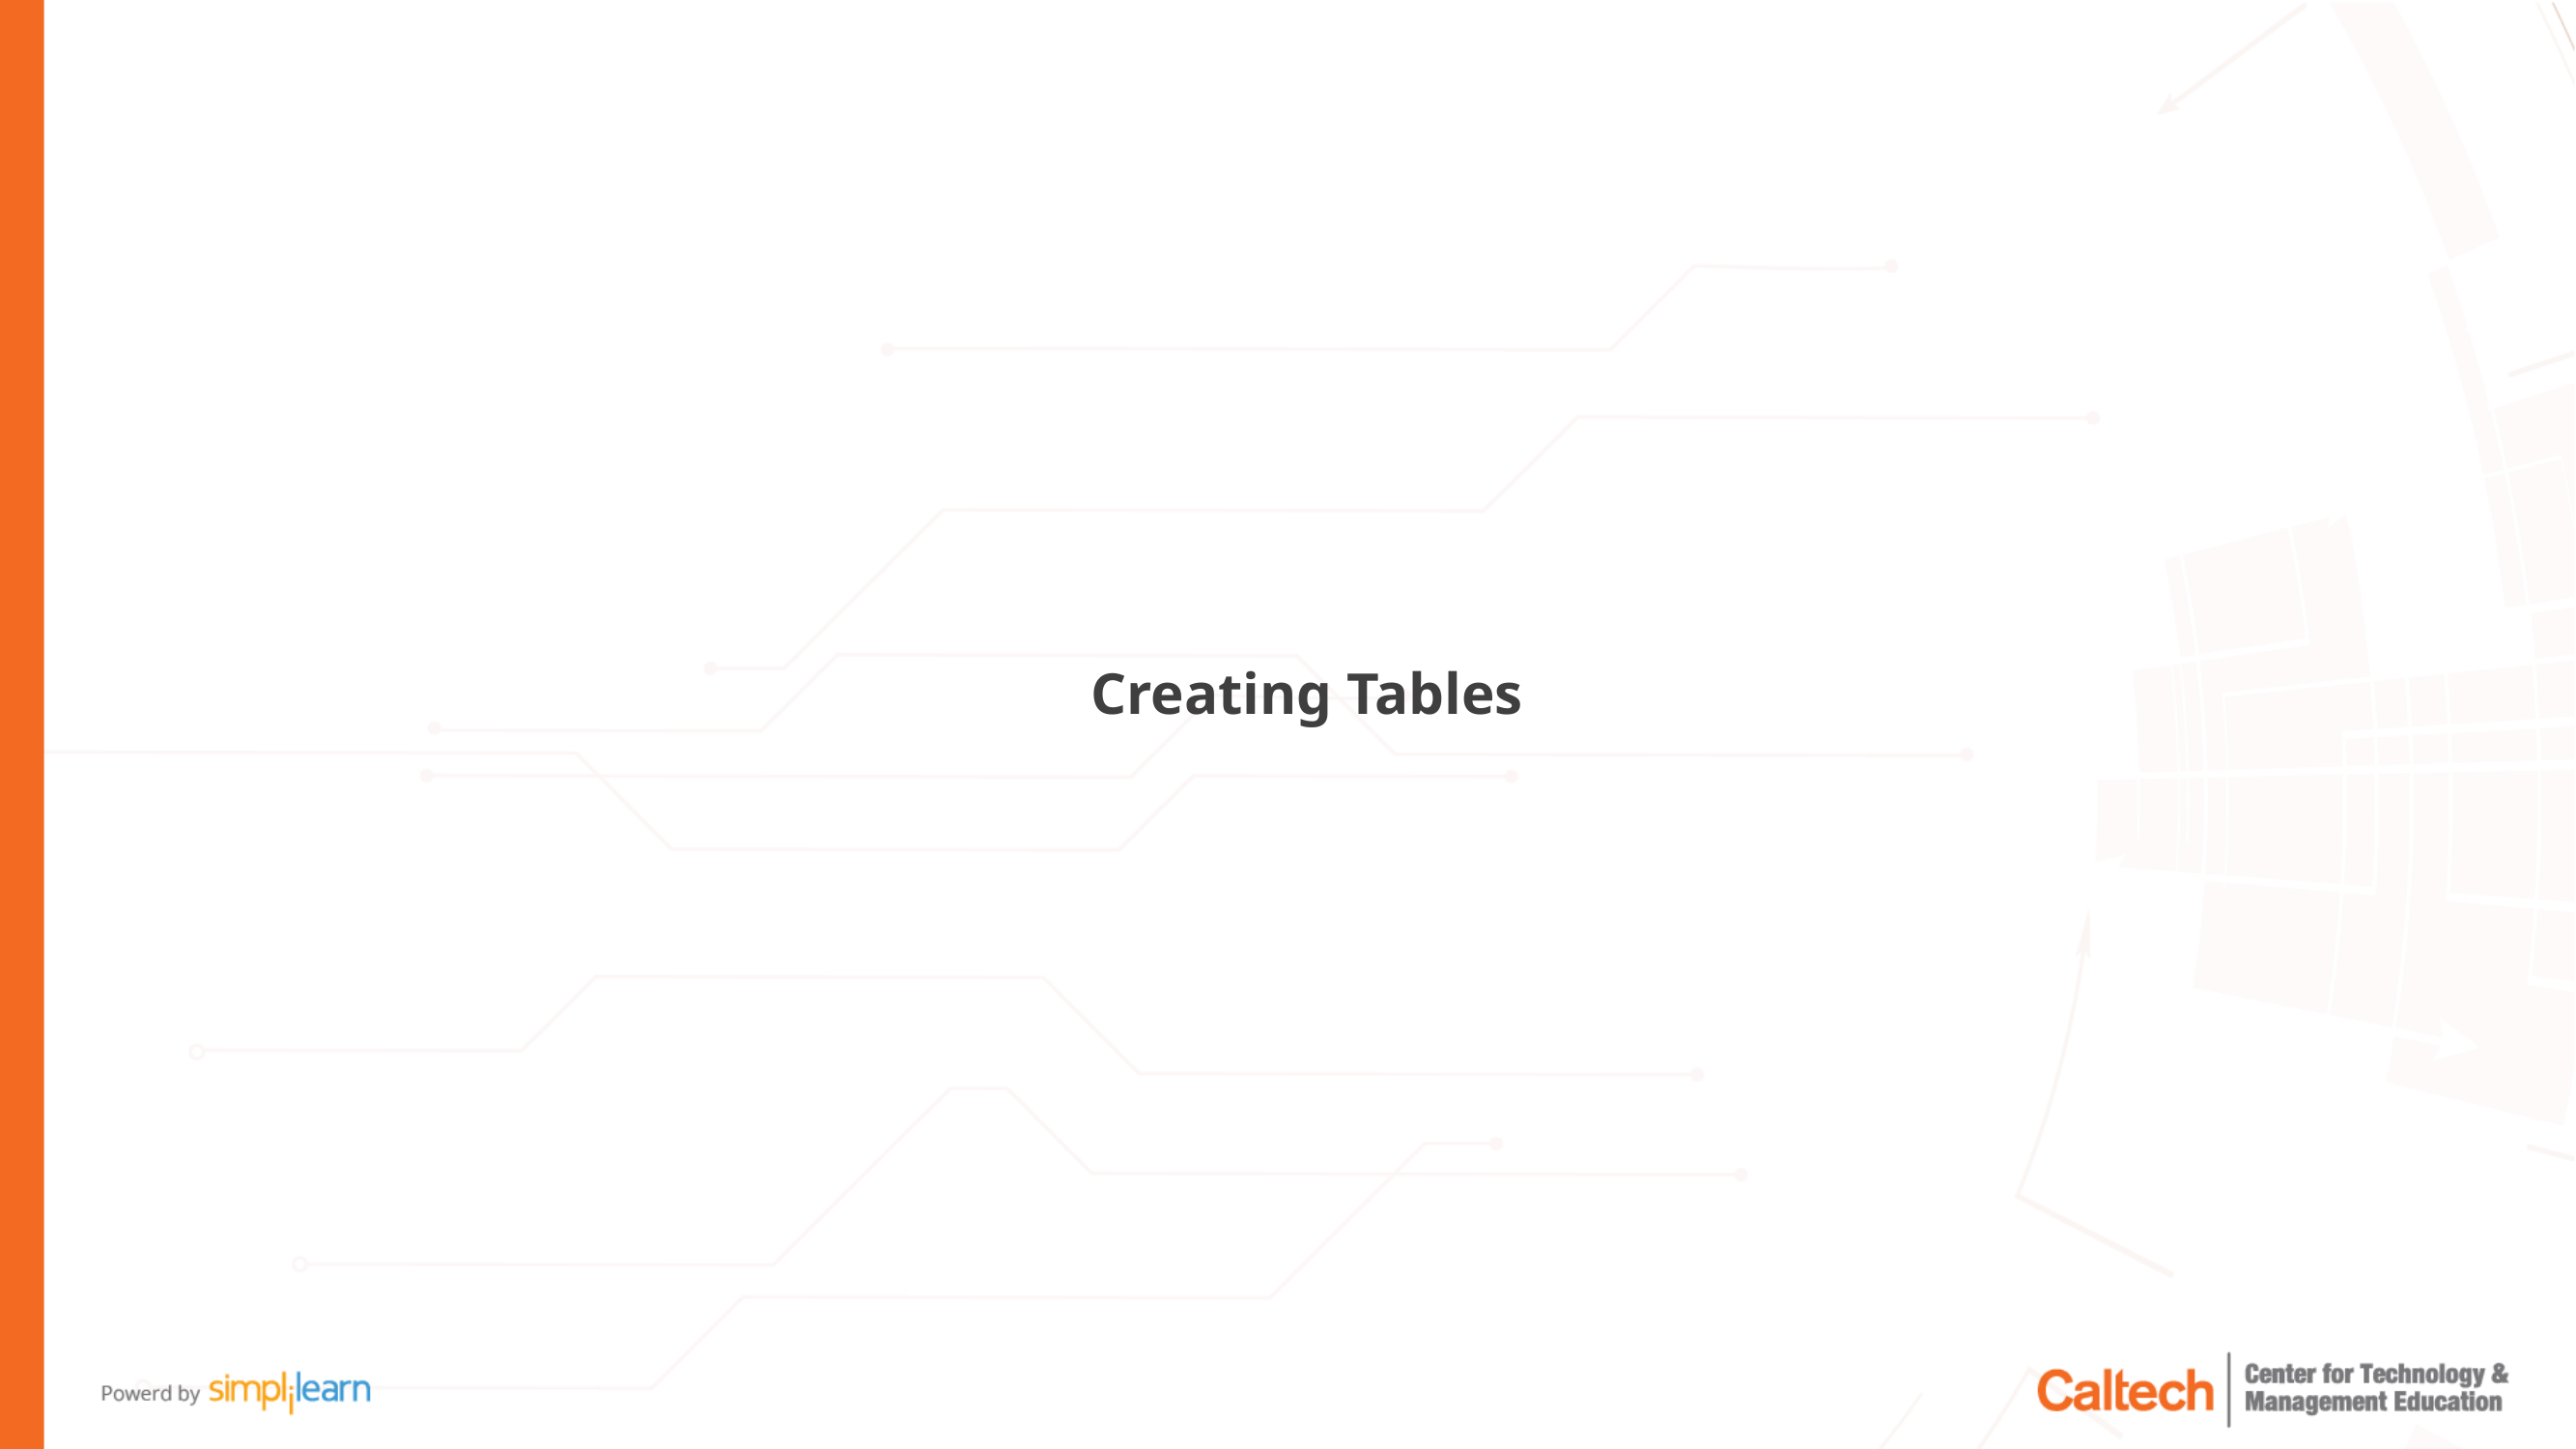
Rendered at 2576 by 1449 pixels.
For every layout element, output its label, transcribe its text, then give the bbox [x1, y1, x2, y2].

list Creating Tables [38, 651, 2576, 797]
picture [0, 0, 2576, 1449]
